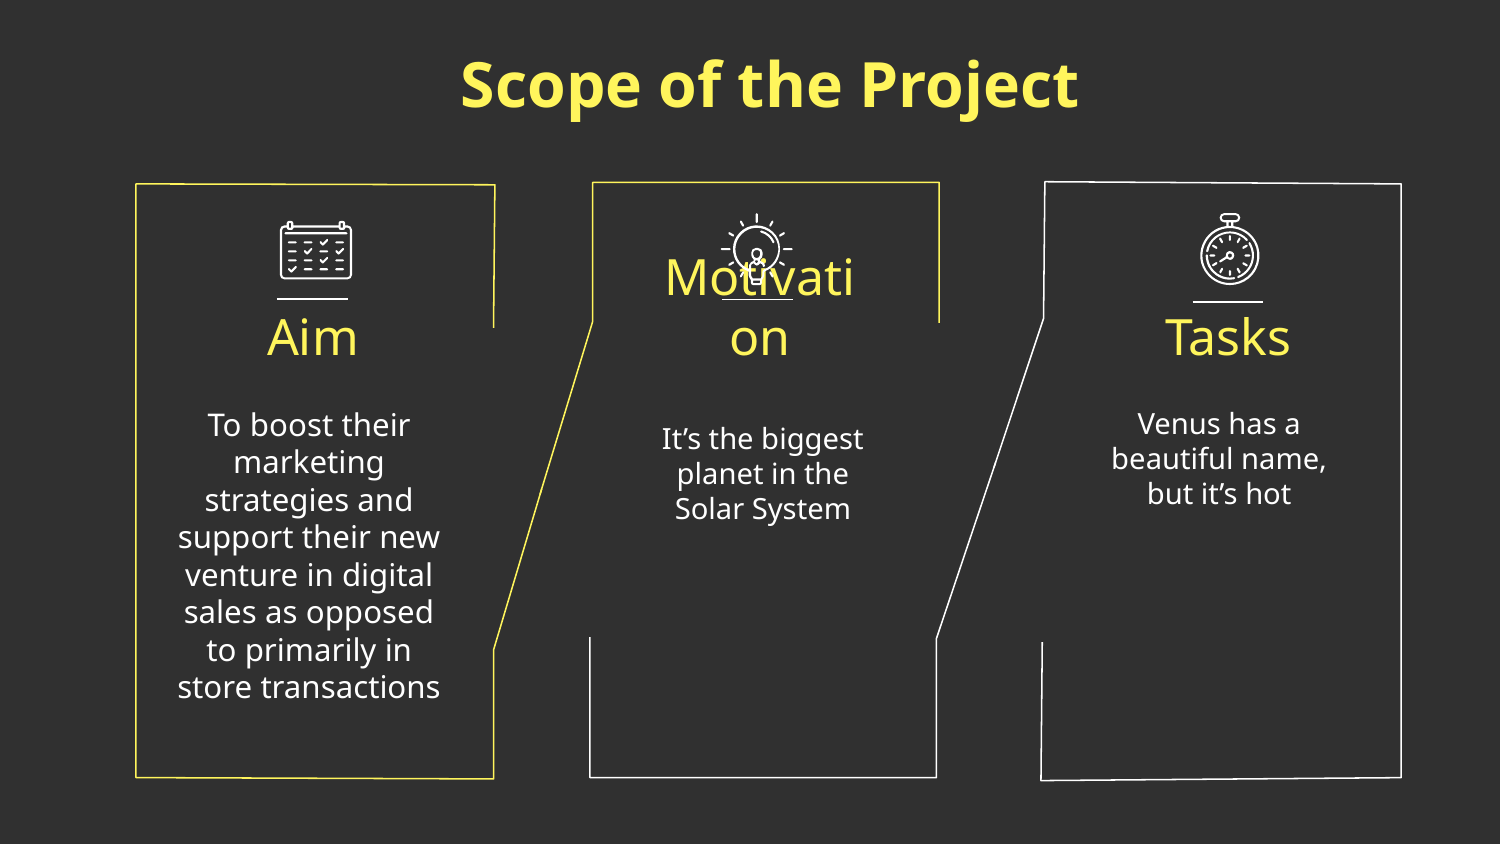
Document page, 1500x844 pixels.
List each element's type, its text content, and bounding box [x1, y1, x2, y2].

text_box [1191, 212, 1264, 286]
title Scope of the Project [292, 30, 1250, 155]
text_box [135, 181, 1402, 781]
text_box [720, 212, 793, 286]
